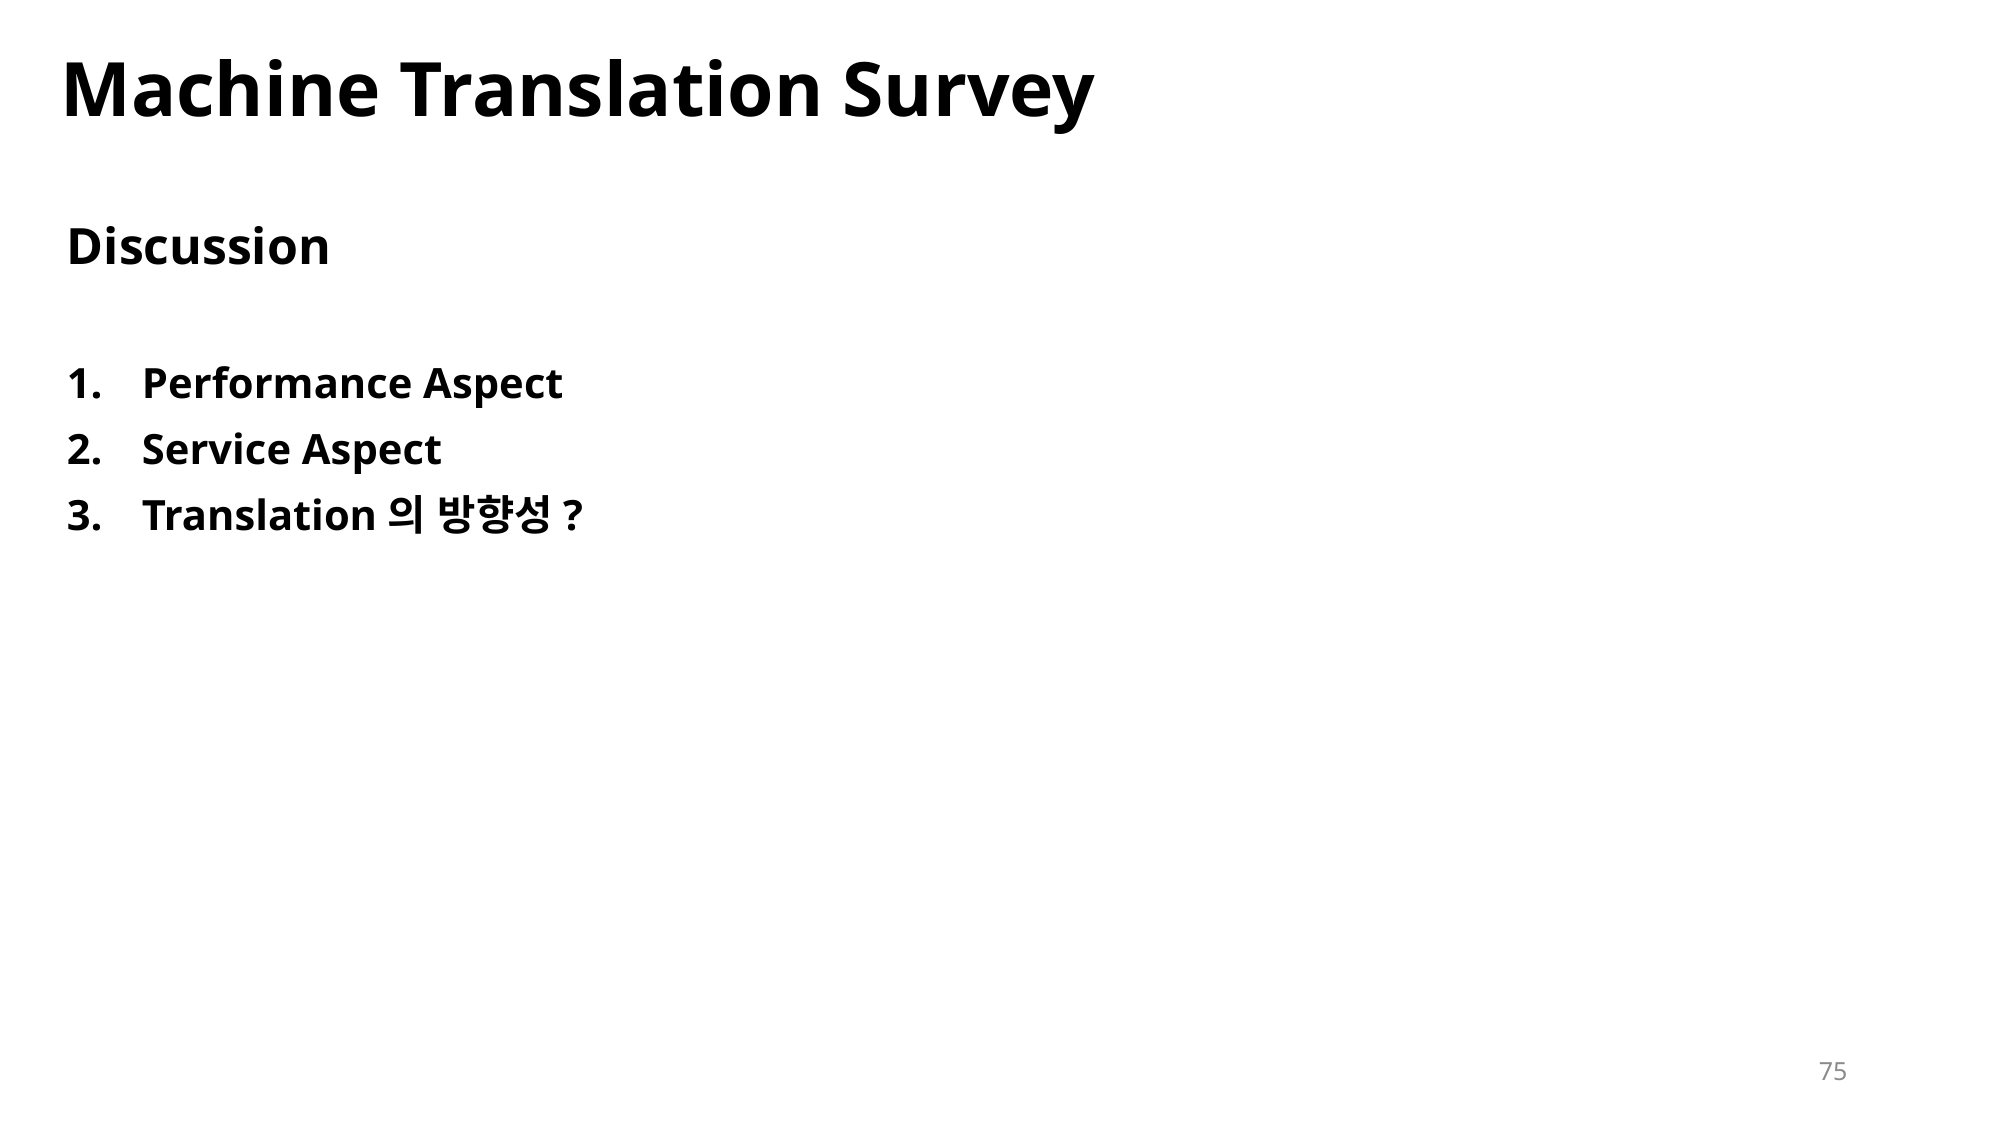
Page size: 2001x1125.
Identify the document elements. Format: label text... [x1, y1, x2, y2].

text_box Discussion Performance Aspect Service Aspect Translation의 방향성? [51, 214, 2000, 1125]
title Machine Translation Survey [45, 0, 1271, 141]
slide_number 75 [1412, 1042, 1863, 1103]
